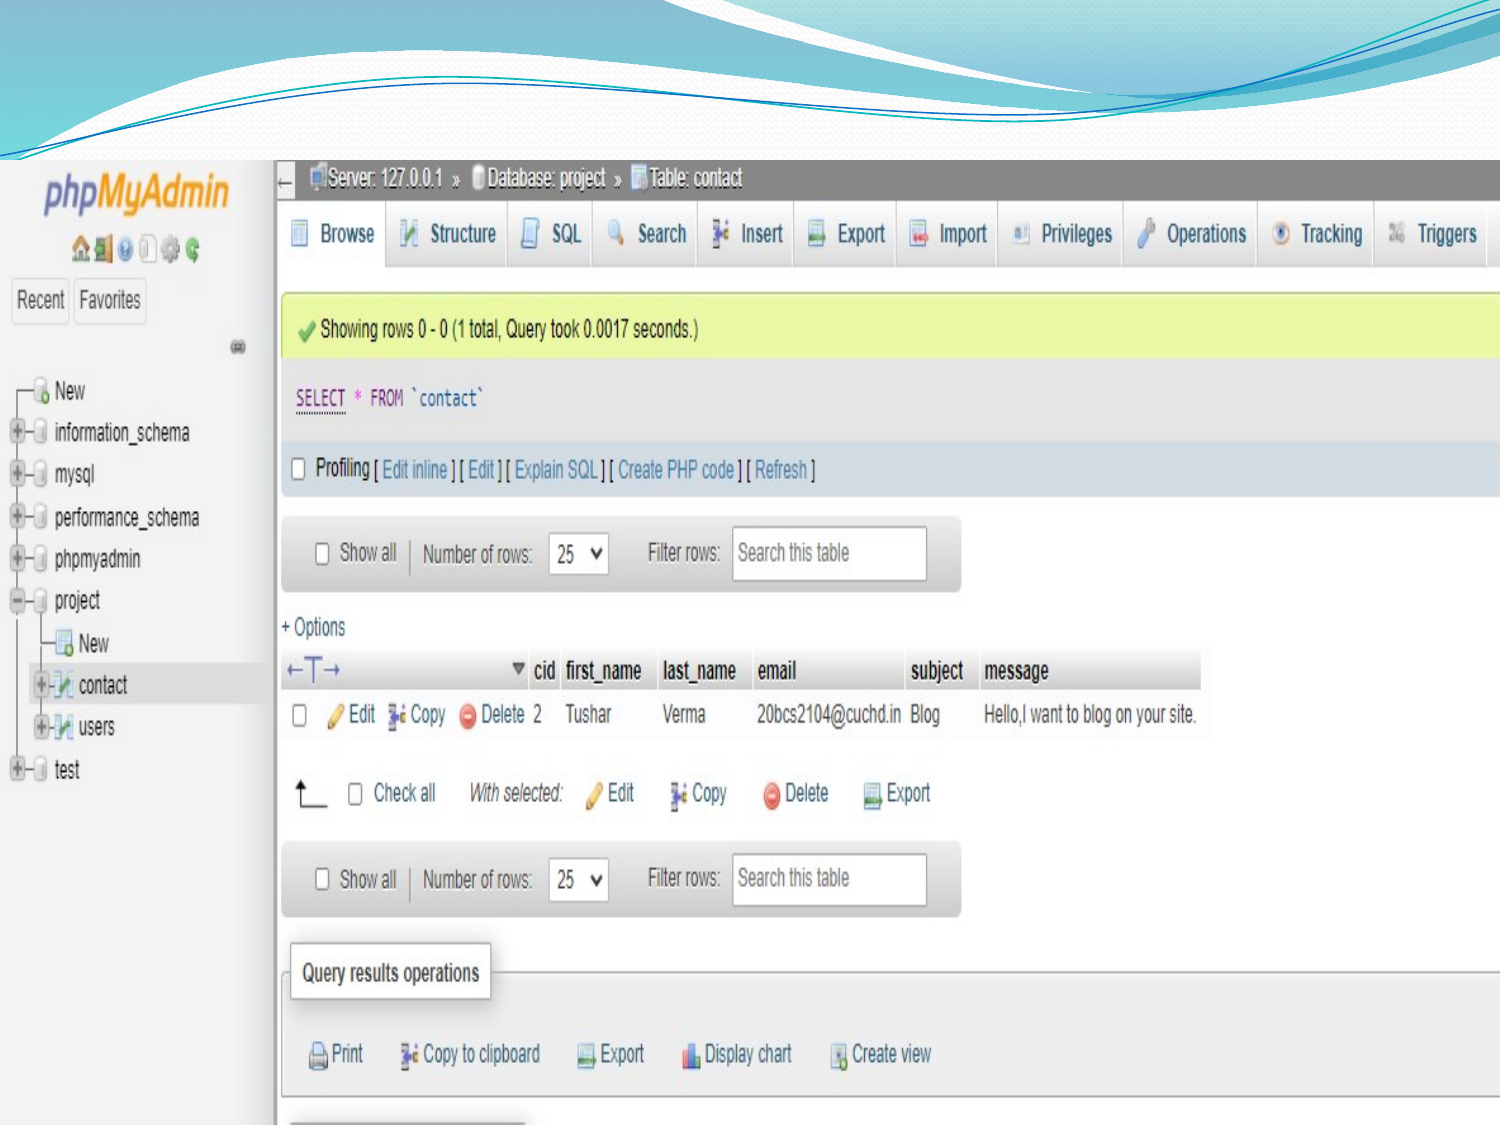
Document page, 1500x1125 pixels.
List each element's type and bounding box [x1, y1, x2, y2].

picture [0, 160, 1500, 1125]
